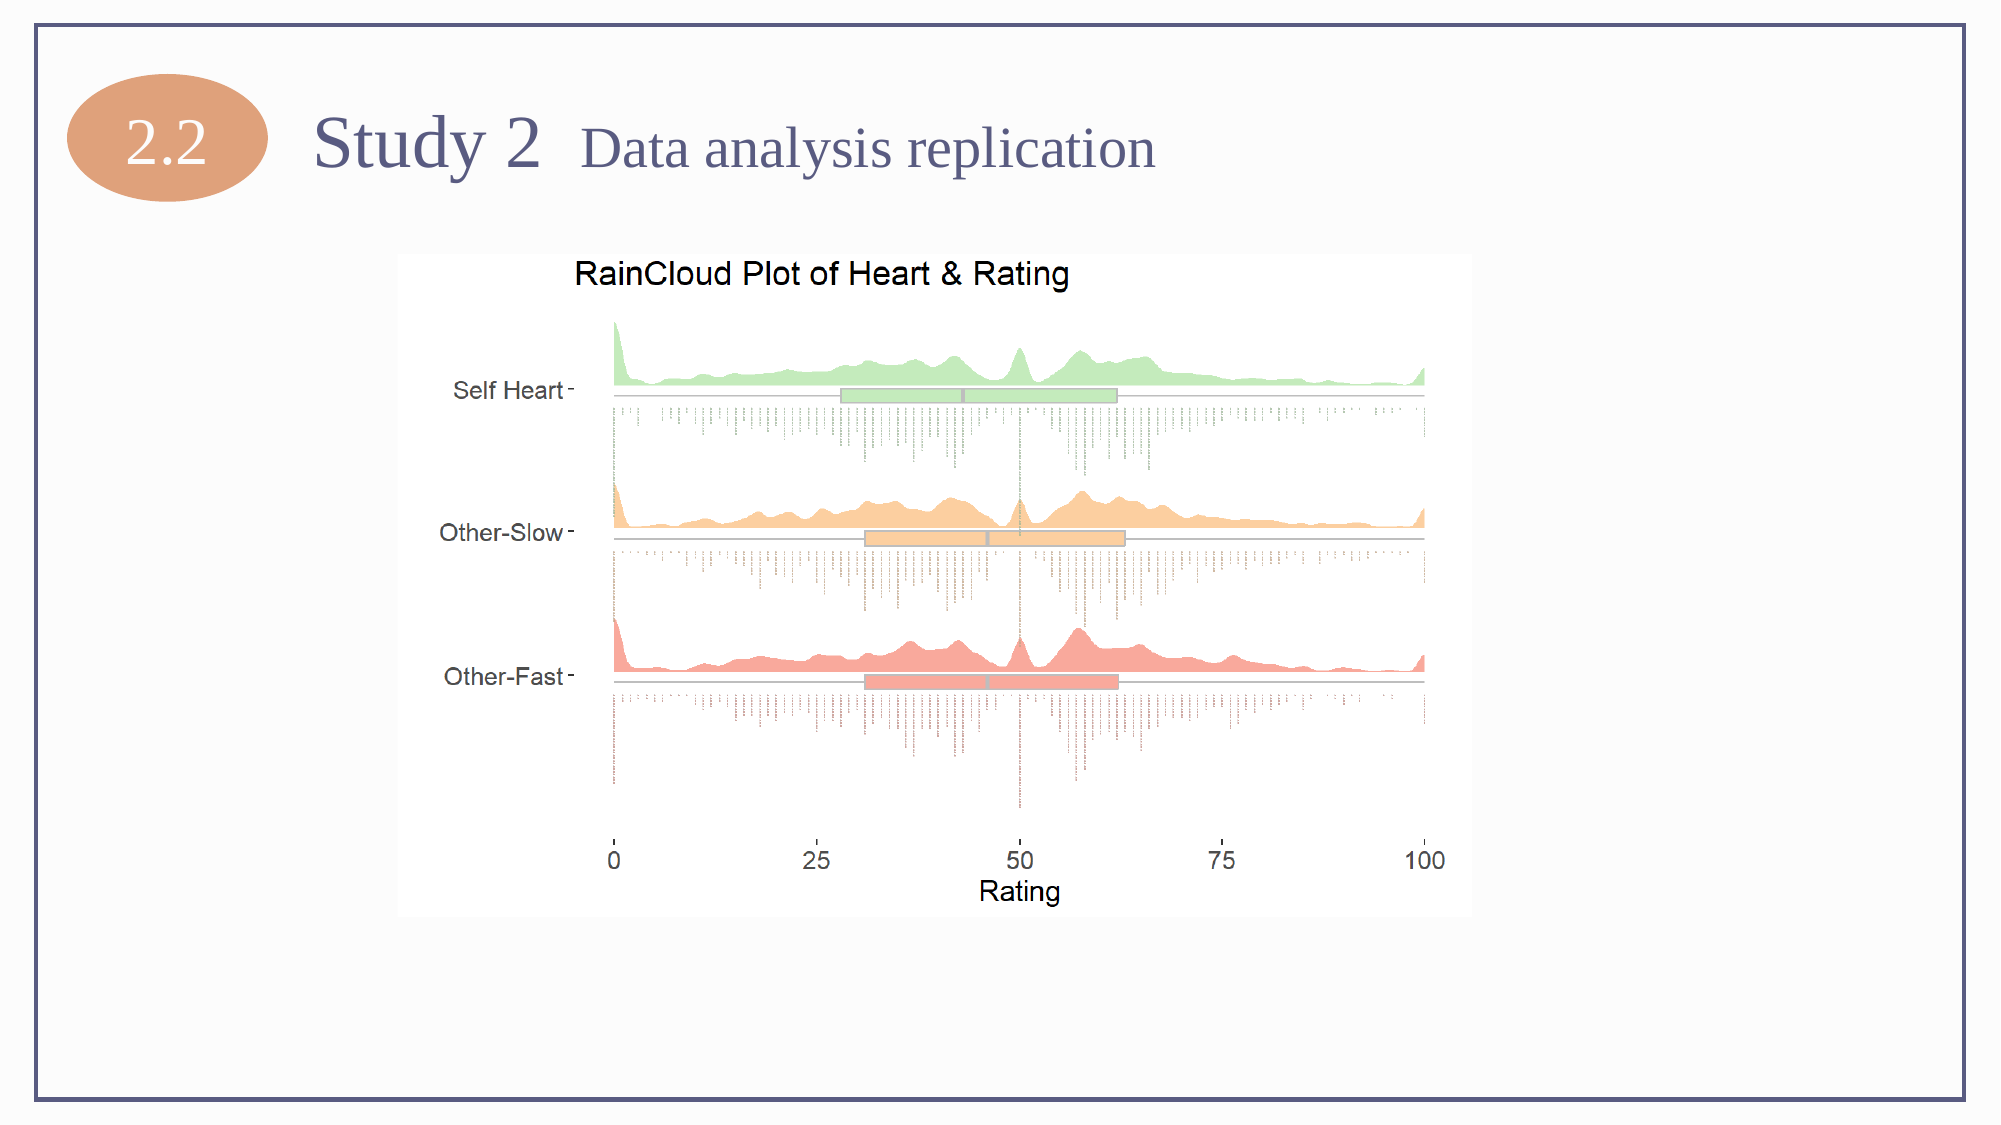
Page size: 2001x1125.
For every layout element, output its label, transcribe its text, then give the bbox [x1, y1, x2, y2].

text_box Study 2 Data analysis replication [297, 84, 1173, 190]
picture [397, 254, 1473, 917]
text_box 2.2 [67, 73, 268, 202]
